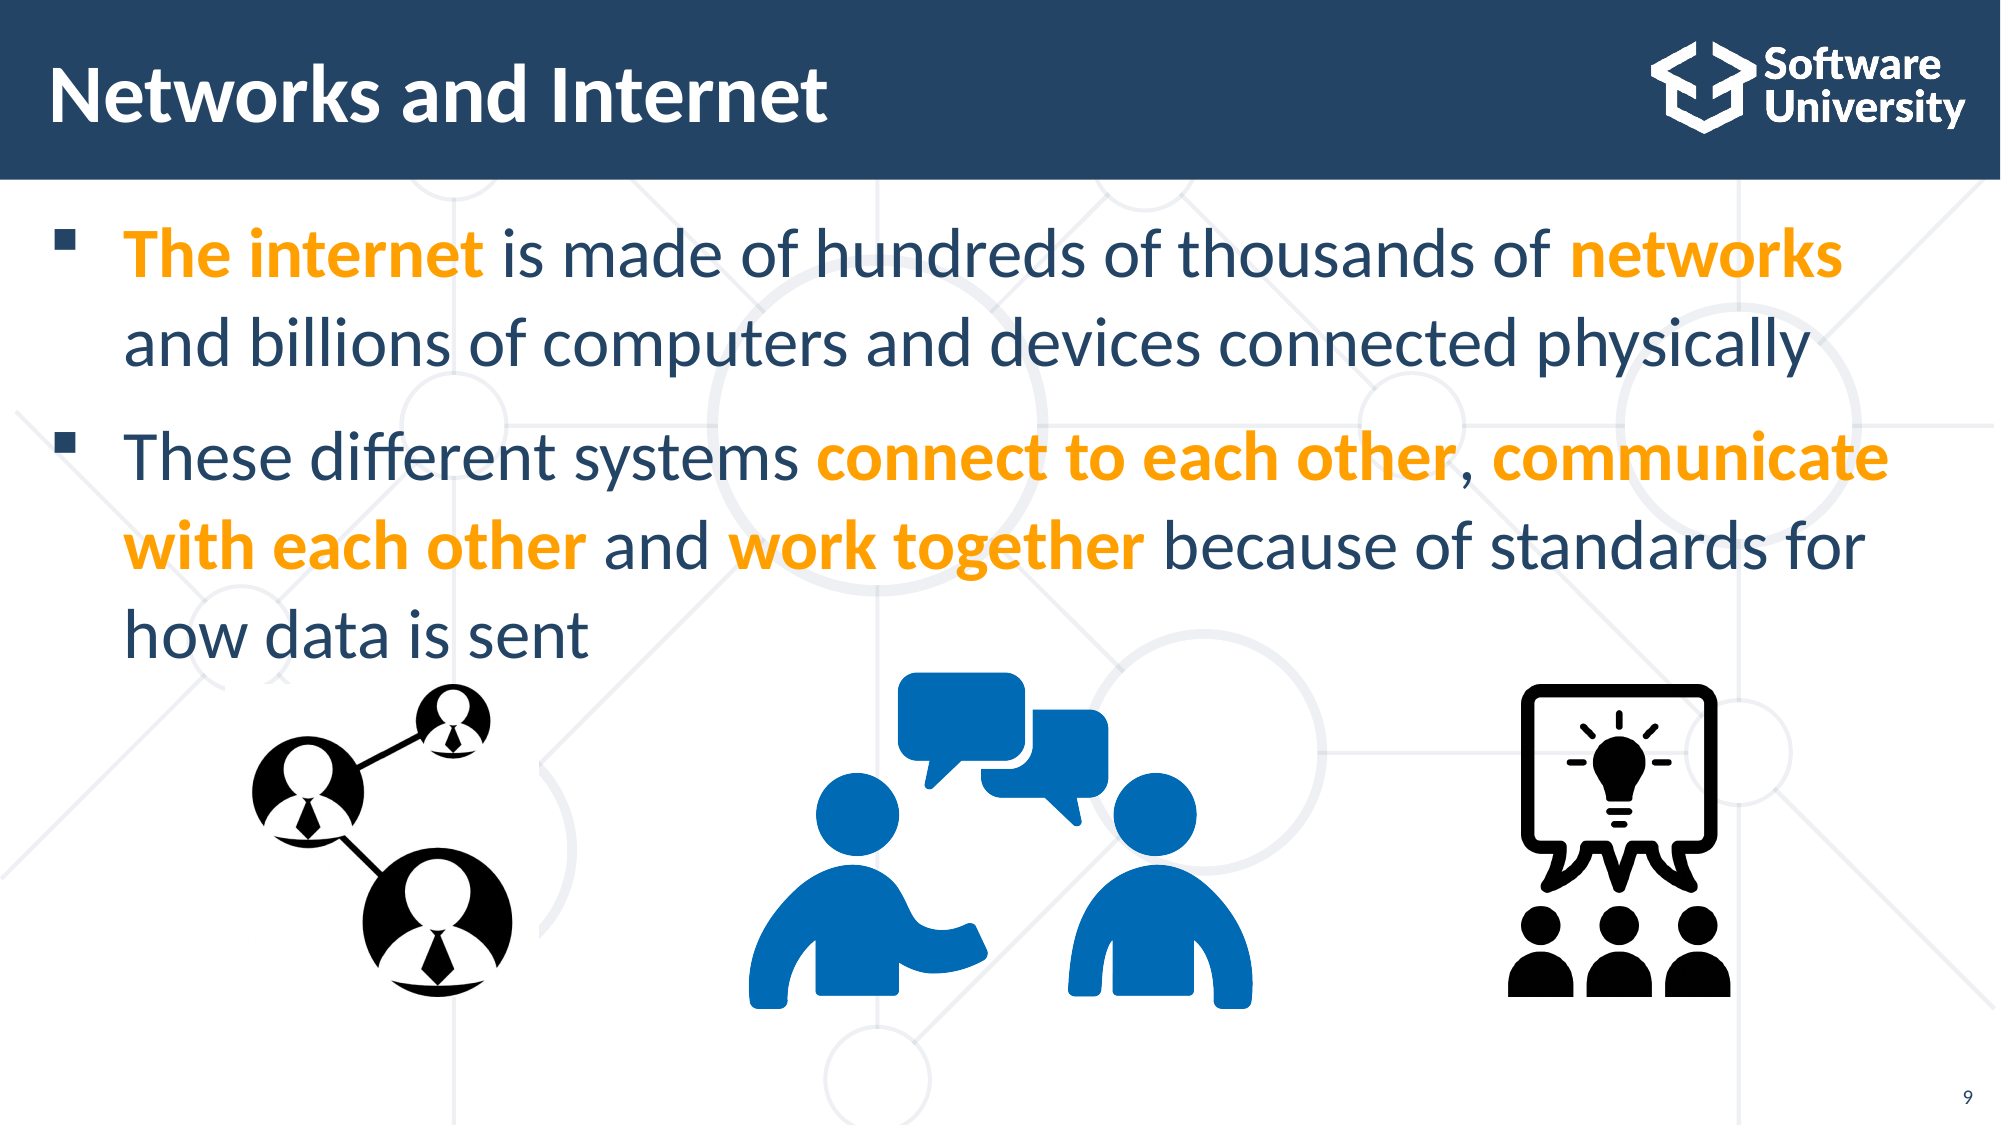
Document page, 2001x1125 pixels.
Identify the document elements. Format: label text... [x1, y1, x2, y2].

picture [1651, 41, 1966, 134]
list The internet is made of hundreds of thousands of networks and billions of computers and devices connected physically These different systems connect to each other, communicate with each other and work together because of standards for how data is sent [31, 196, 1970, 1104]
title Networks and Internet [31, 16, 1625, 162]
picture [225, 684, 539, 998]
picture [1462, 684, 1776, 998]
picture [732, 656, 1269, 1026]
slide_number 9 [1927, 1067, 1989, 1117]
